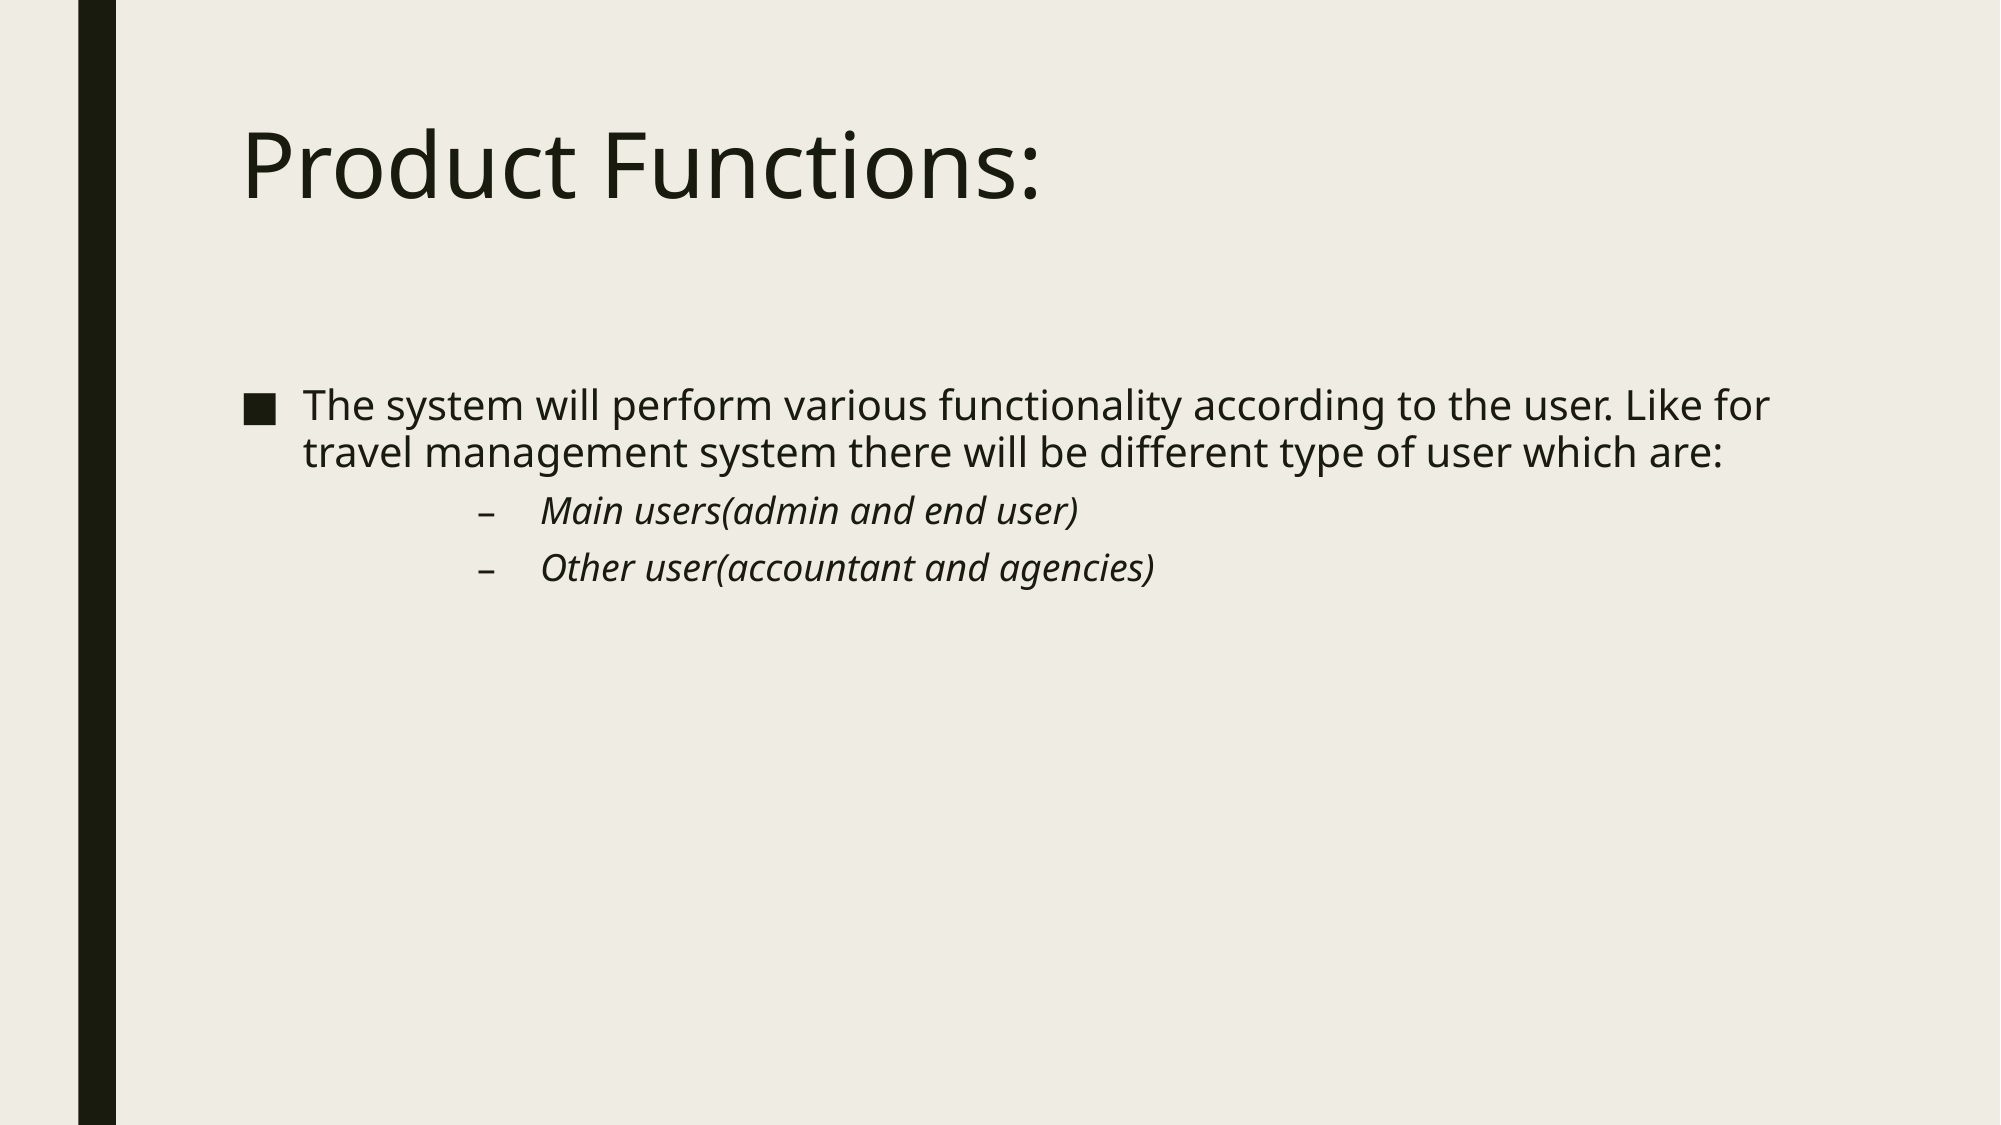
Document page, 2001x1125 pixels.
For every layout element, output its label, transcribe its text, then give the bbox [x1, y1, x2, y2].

title Product Functions: [225, 112, 1800, 357]
list The system will perform various functionality according to the user. Like for travel management system there will be different type of user which are: Main users(admin and end user) Other user(accountant and agencies) [225, 375, 1800, 963]
